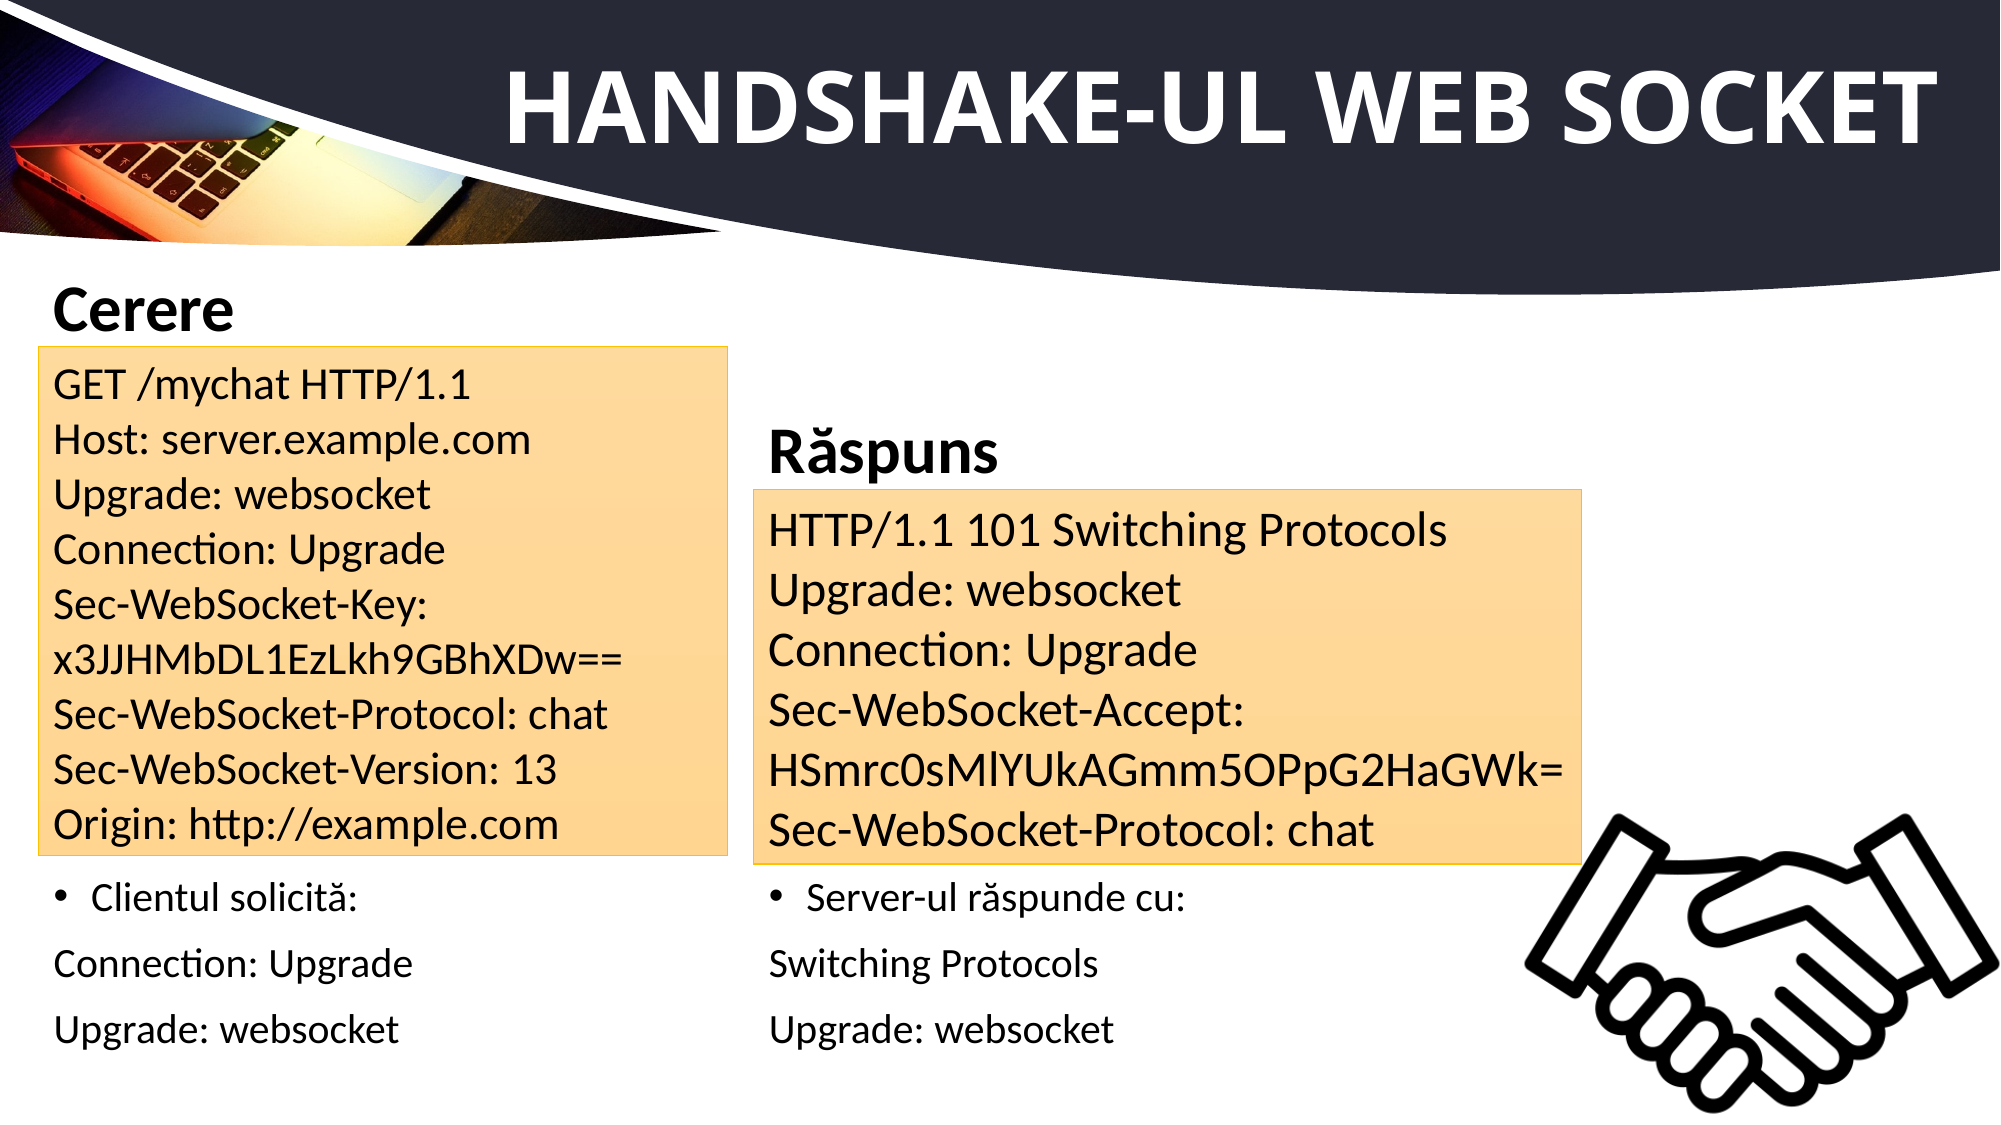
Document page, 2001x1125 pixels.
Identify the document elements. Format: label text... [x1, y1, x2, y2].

title Handshake-ul Web Socket [137, 2, 2000, 220]
picture [0, 9, 722, 247]
text_box Cerere [38, 256, 728, 346]
list Clientul solicită: Connection: Upgrade Upgrade: websocket [38, 867, 728, 1059]
text_box Răspuns [753, 399, 1582, 489]
text_box Server-ul răspunde cu: Switching Protocols Upgrade: websocket [753, 867, 1500, 1059]
text_box GET /mychat HTTP/1.1 Host: server.example.com Upgrade: websocket Connection: Upgrade Sec-WebSocket-Key: x3JJHMbDL1EzLkh9GBhXDw== Sec-WebSocket-Protocol: chat Sec-WebSocket-Version: 13 Origin: http://example.com [38, 346, 728, 856]
picture [1500, 702, 2000, 1125]
text_box HTTP/1.1 101 Switching Protocols Upgrade: websocket Connection: Upgrade Sec-WebSocket-Accept: HSmrc0sMlYUkAGmm5OPpG2HaGWk= Sec-WebSocket-Protocol: chat [753, 489, 1582, 865]
